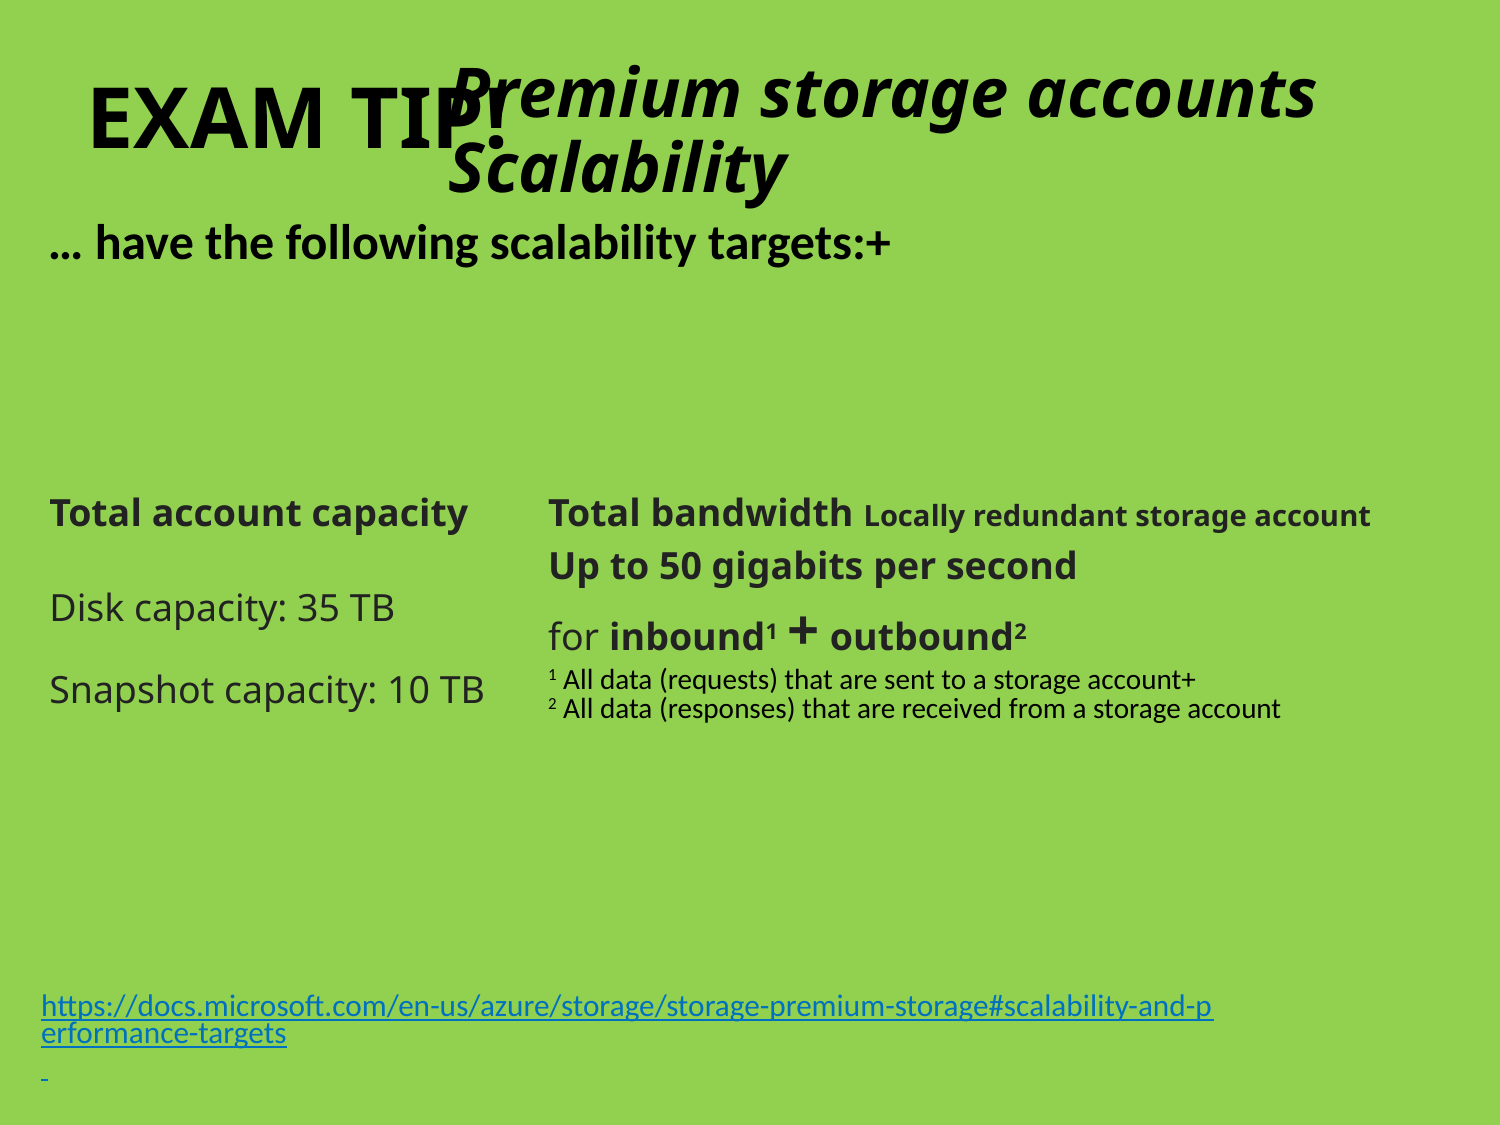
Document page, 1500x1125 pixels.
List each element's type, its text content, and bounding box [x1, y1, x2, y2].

table_cell Up to 50 gigabits per second for inbound1 + outbound2 1 All data (requests) that are sent to a storage account+ 2 All data (responses) that are received from a storage account [547, 538, 1388, 727]
list … have the following scalability targets:+ [33, 208, 1467, 970]
table_header Total bandwidth Locally redundant storage account [547, 454, 1388, 538]
table_cell Disk capacity: 35 TB Snapshot capacity: 10 TB [48, 538, 547, 727]
list https://docs.microsoft.com/en-us/azure/storage/storage-premium-storage#scalability-and-performance-targets [25, 982, 1230, 1118]
table_header Total account capacity [48, 454, 547, 538]
title Premium storage accounts Scalability [433, 57, 1467, 208]
